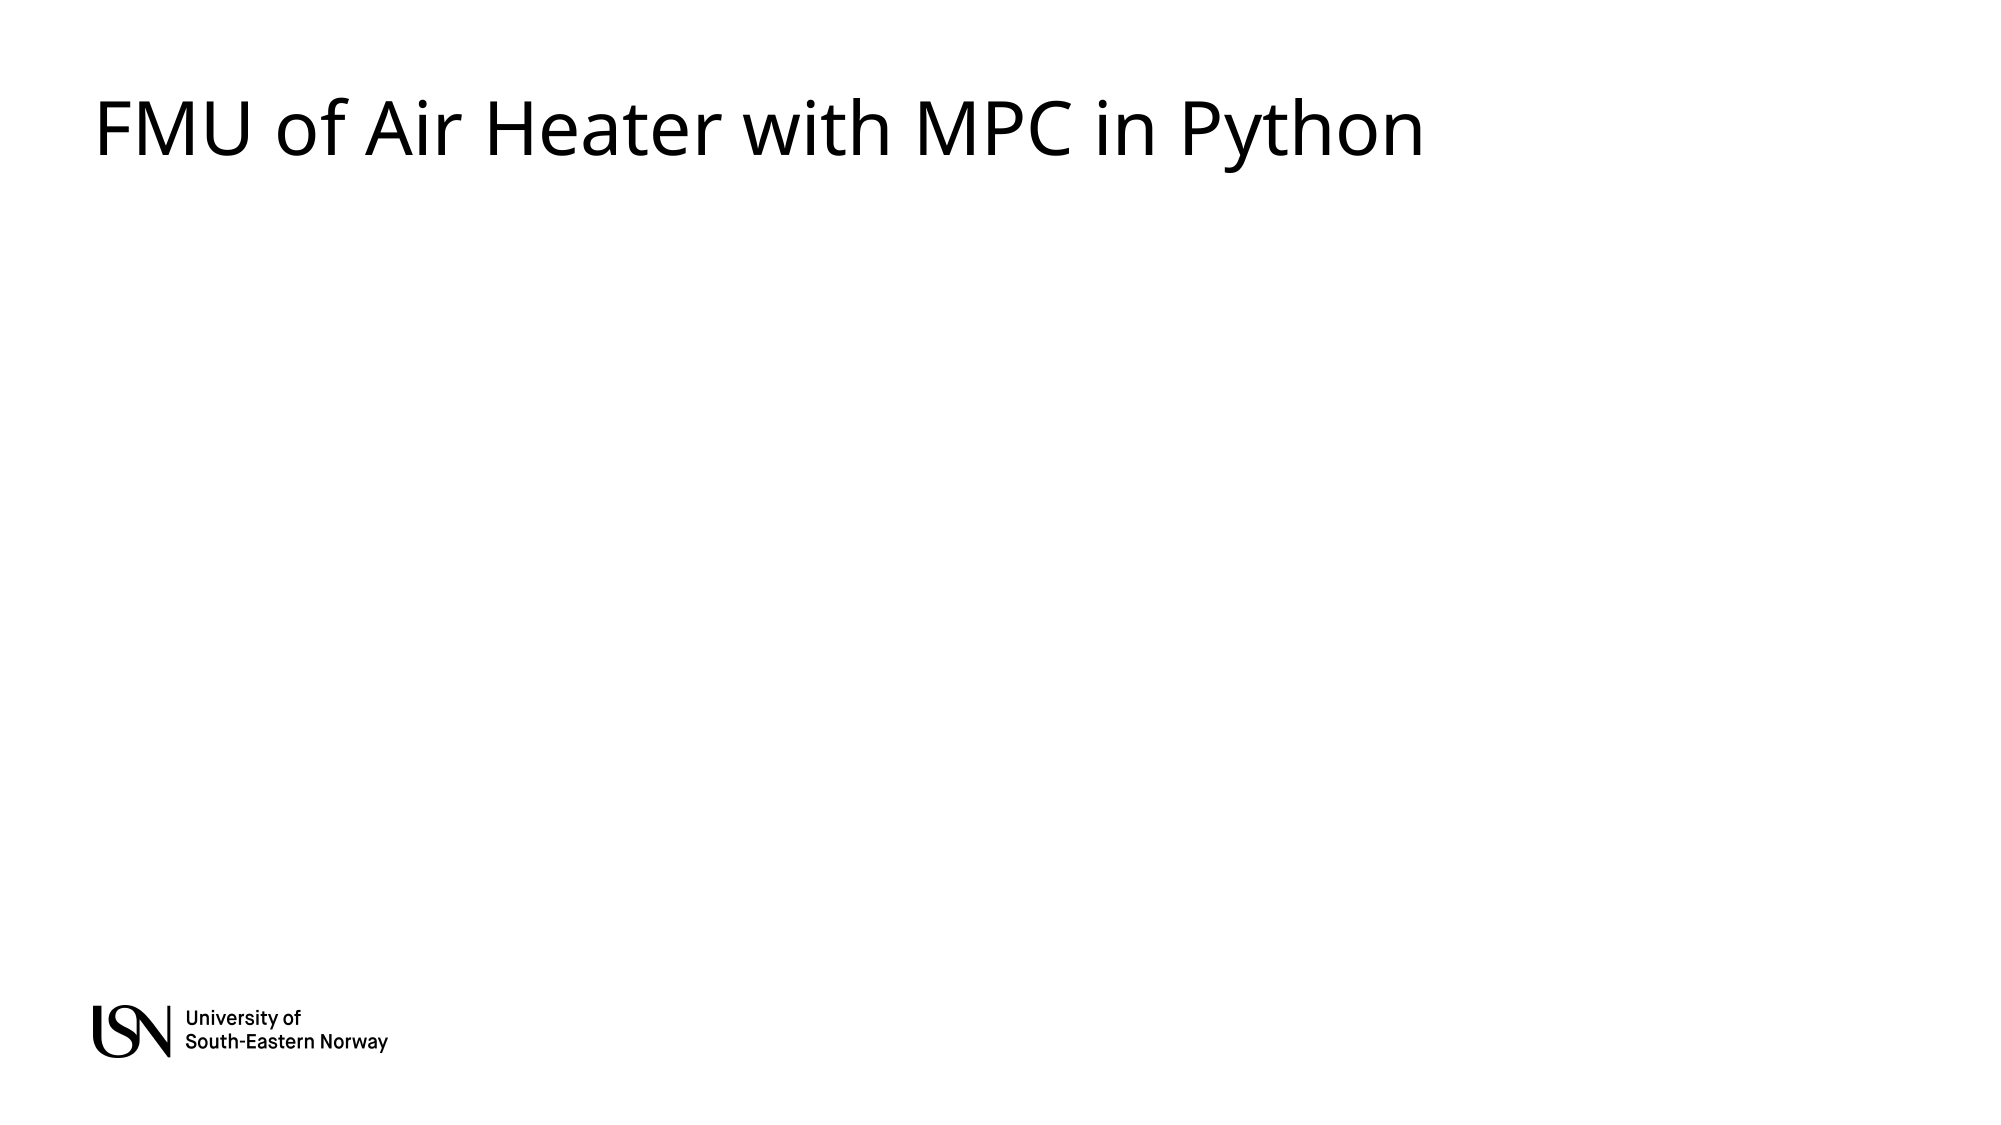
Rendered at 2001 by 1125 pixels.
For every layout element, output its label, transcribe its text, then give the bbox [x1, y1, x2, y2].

picture [93, 1005, 388, 1058]
title FMU of Air Heater with MPC in Python [93, 83, 1595, 260]
